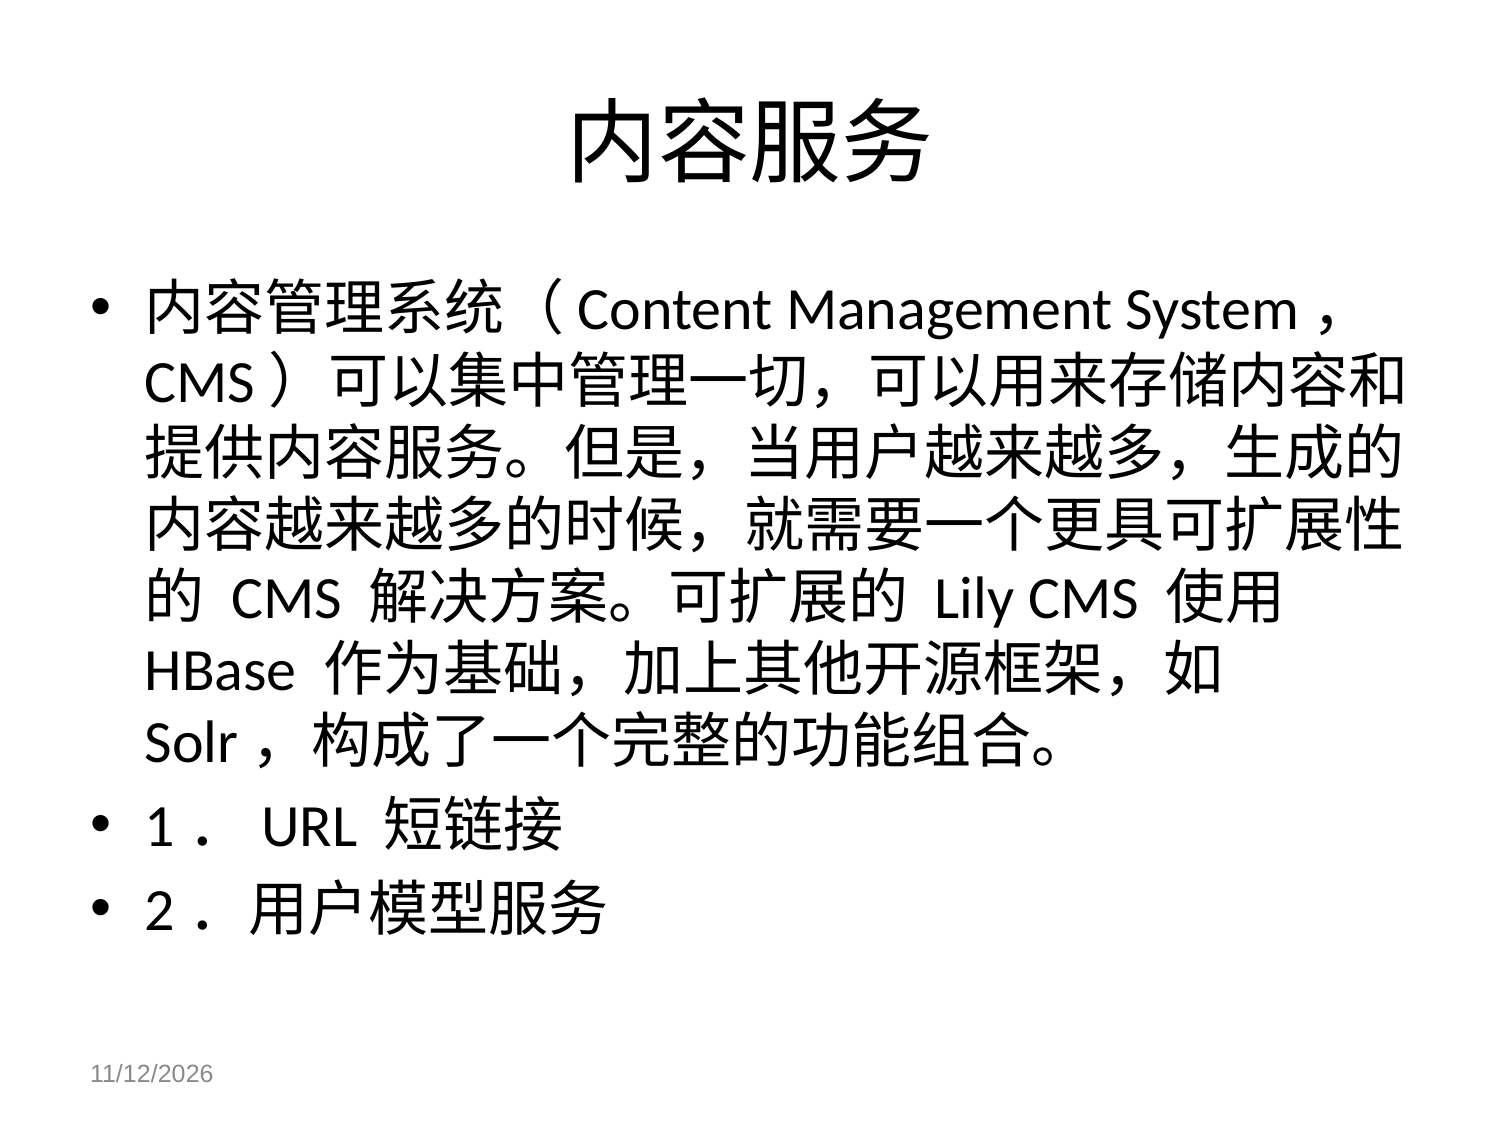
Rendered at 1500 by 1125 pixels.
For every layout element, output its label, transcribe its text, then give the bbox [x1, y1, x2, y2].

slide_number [75, 1042, 425, 1103]
title 内容服务 [75, 45, 1425, 233]
list 内容管理系统（Content Management System，CMS）可以集中管理一切，可以用来存储内容和提供内容服务。但是，当用户越来越多，生成的内容越来越多的时候，就需要一个更具可扩展性的 CMS 解决方案。可扩展的 Lily CMS 使用 HBase 作为基础，加上其他开源框架，如 Solr，构成了一个完整的功能组合。 1．URL 短链接 2．用户模型服务 [75, 262, 1425, 1005]
